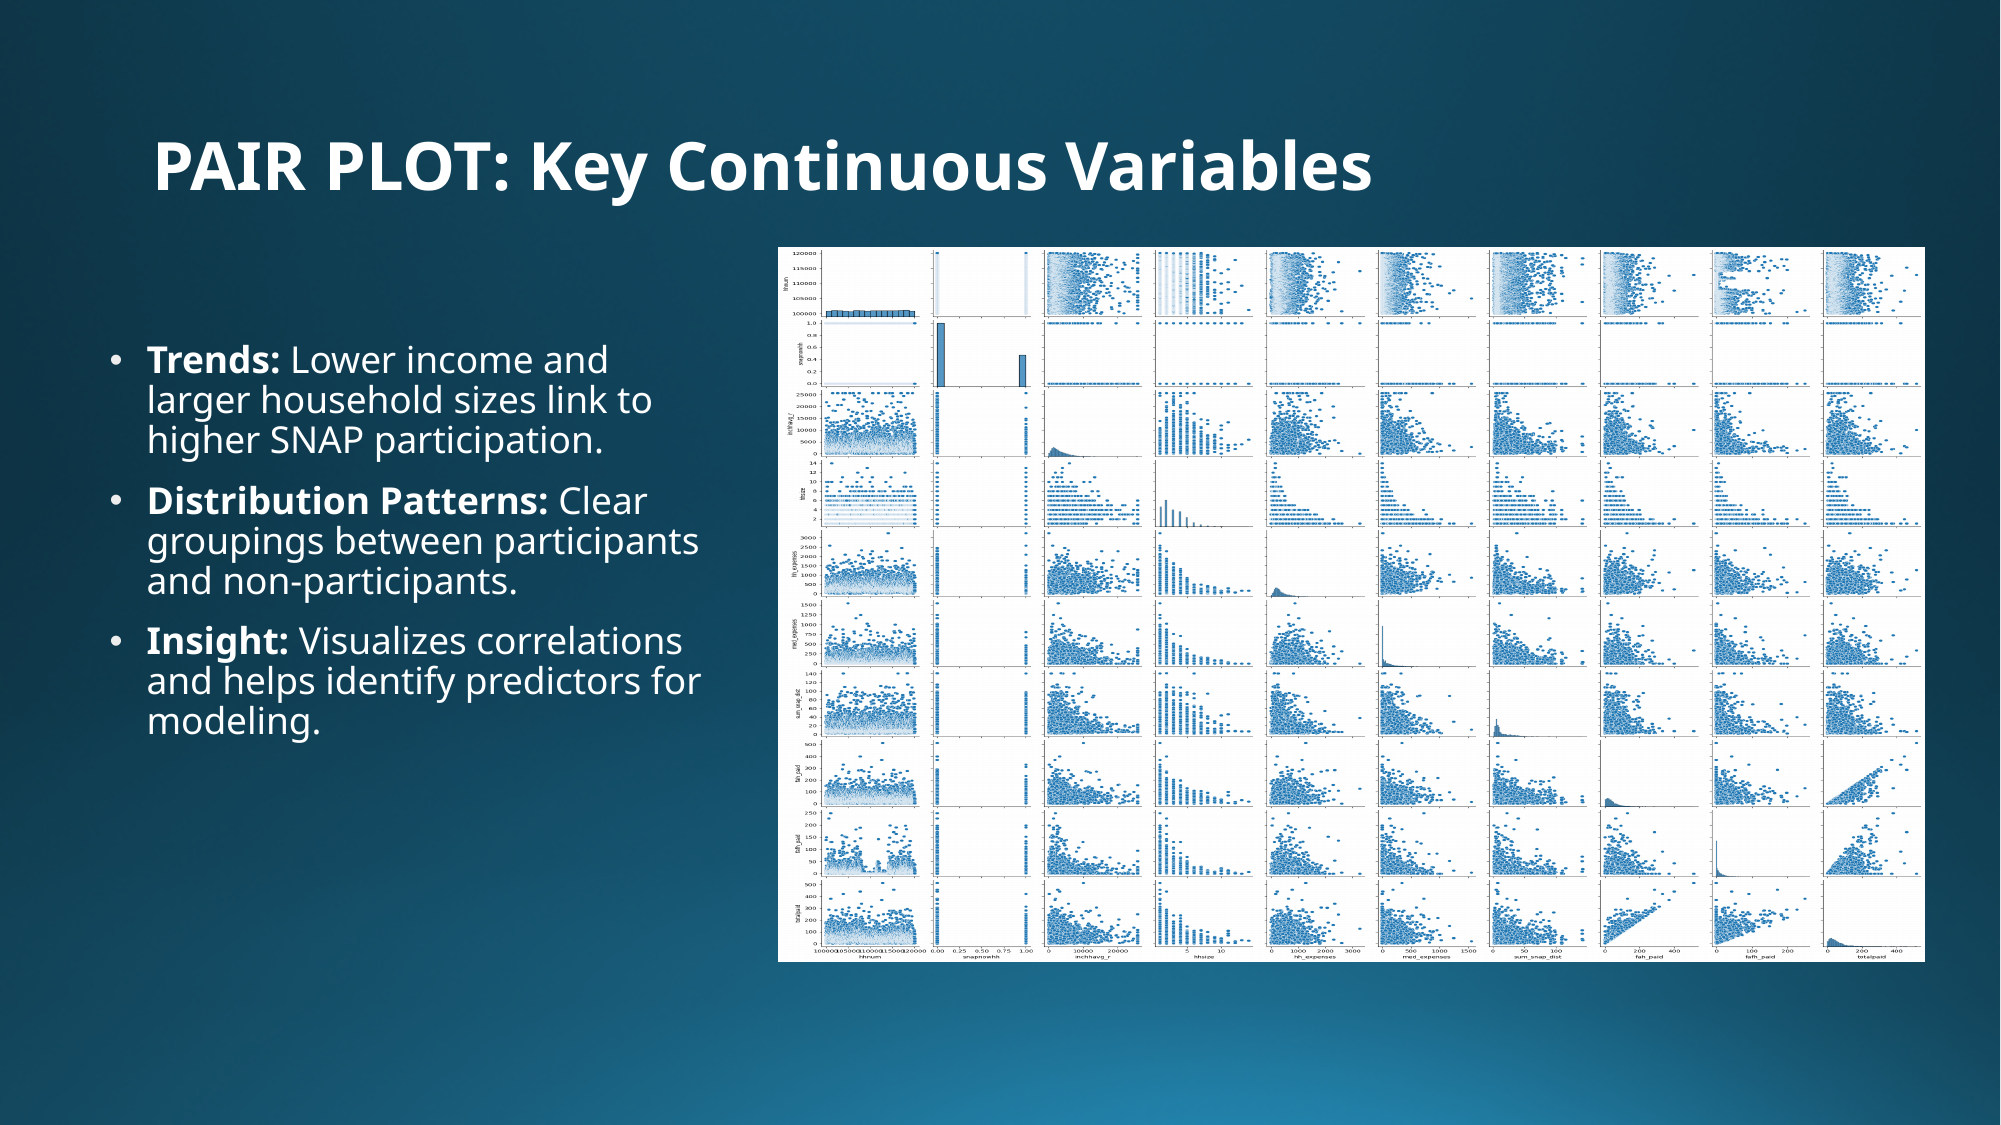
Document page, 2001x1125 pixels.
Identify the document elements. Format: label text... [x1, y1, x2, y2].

picture [0, 0, 2001, 1125]
list Trends: Lower income and larger household sizes link to higher SNAP participation. Distribution Patterns: Clear groupings between participants and non-participants. Insight: Visualizes correlations and helps identify predictors for modeling. [94, 334, 723, 791]
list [778, 247, 1925, 962]
title PAIR PLOT: Key Continuous Variables [137, 59, 1863, 278]
